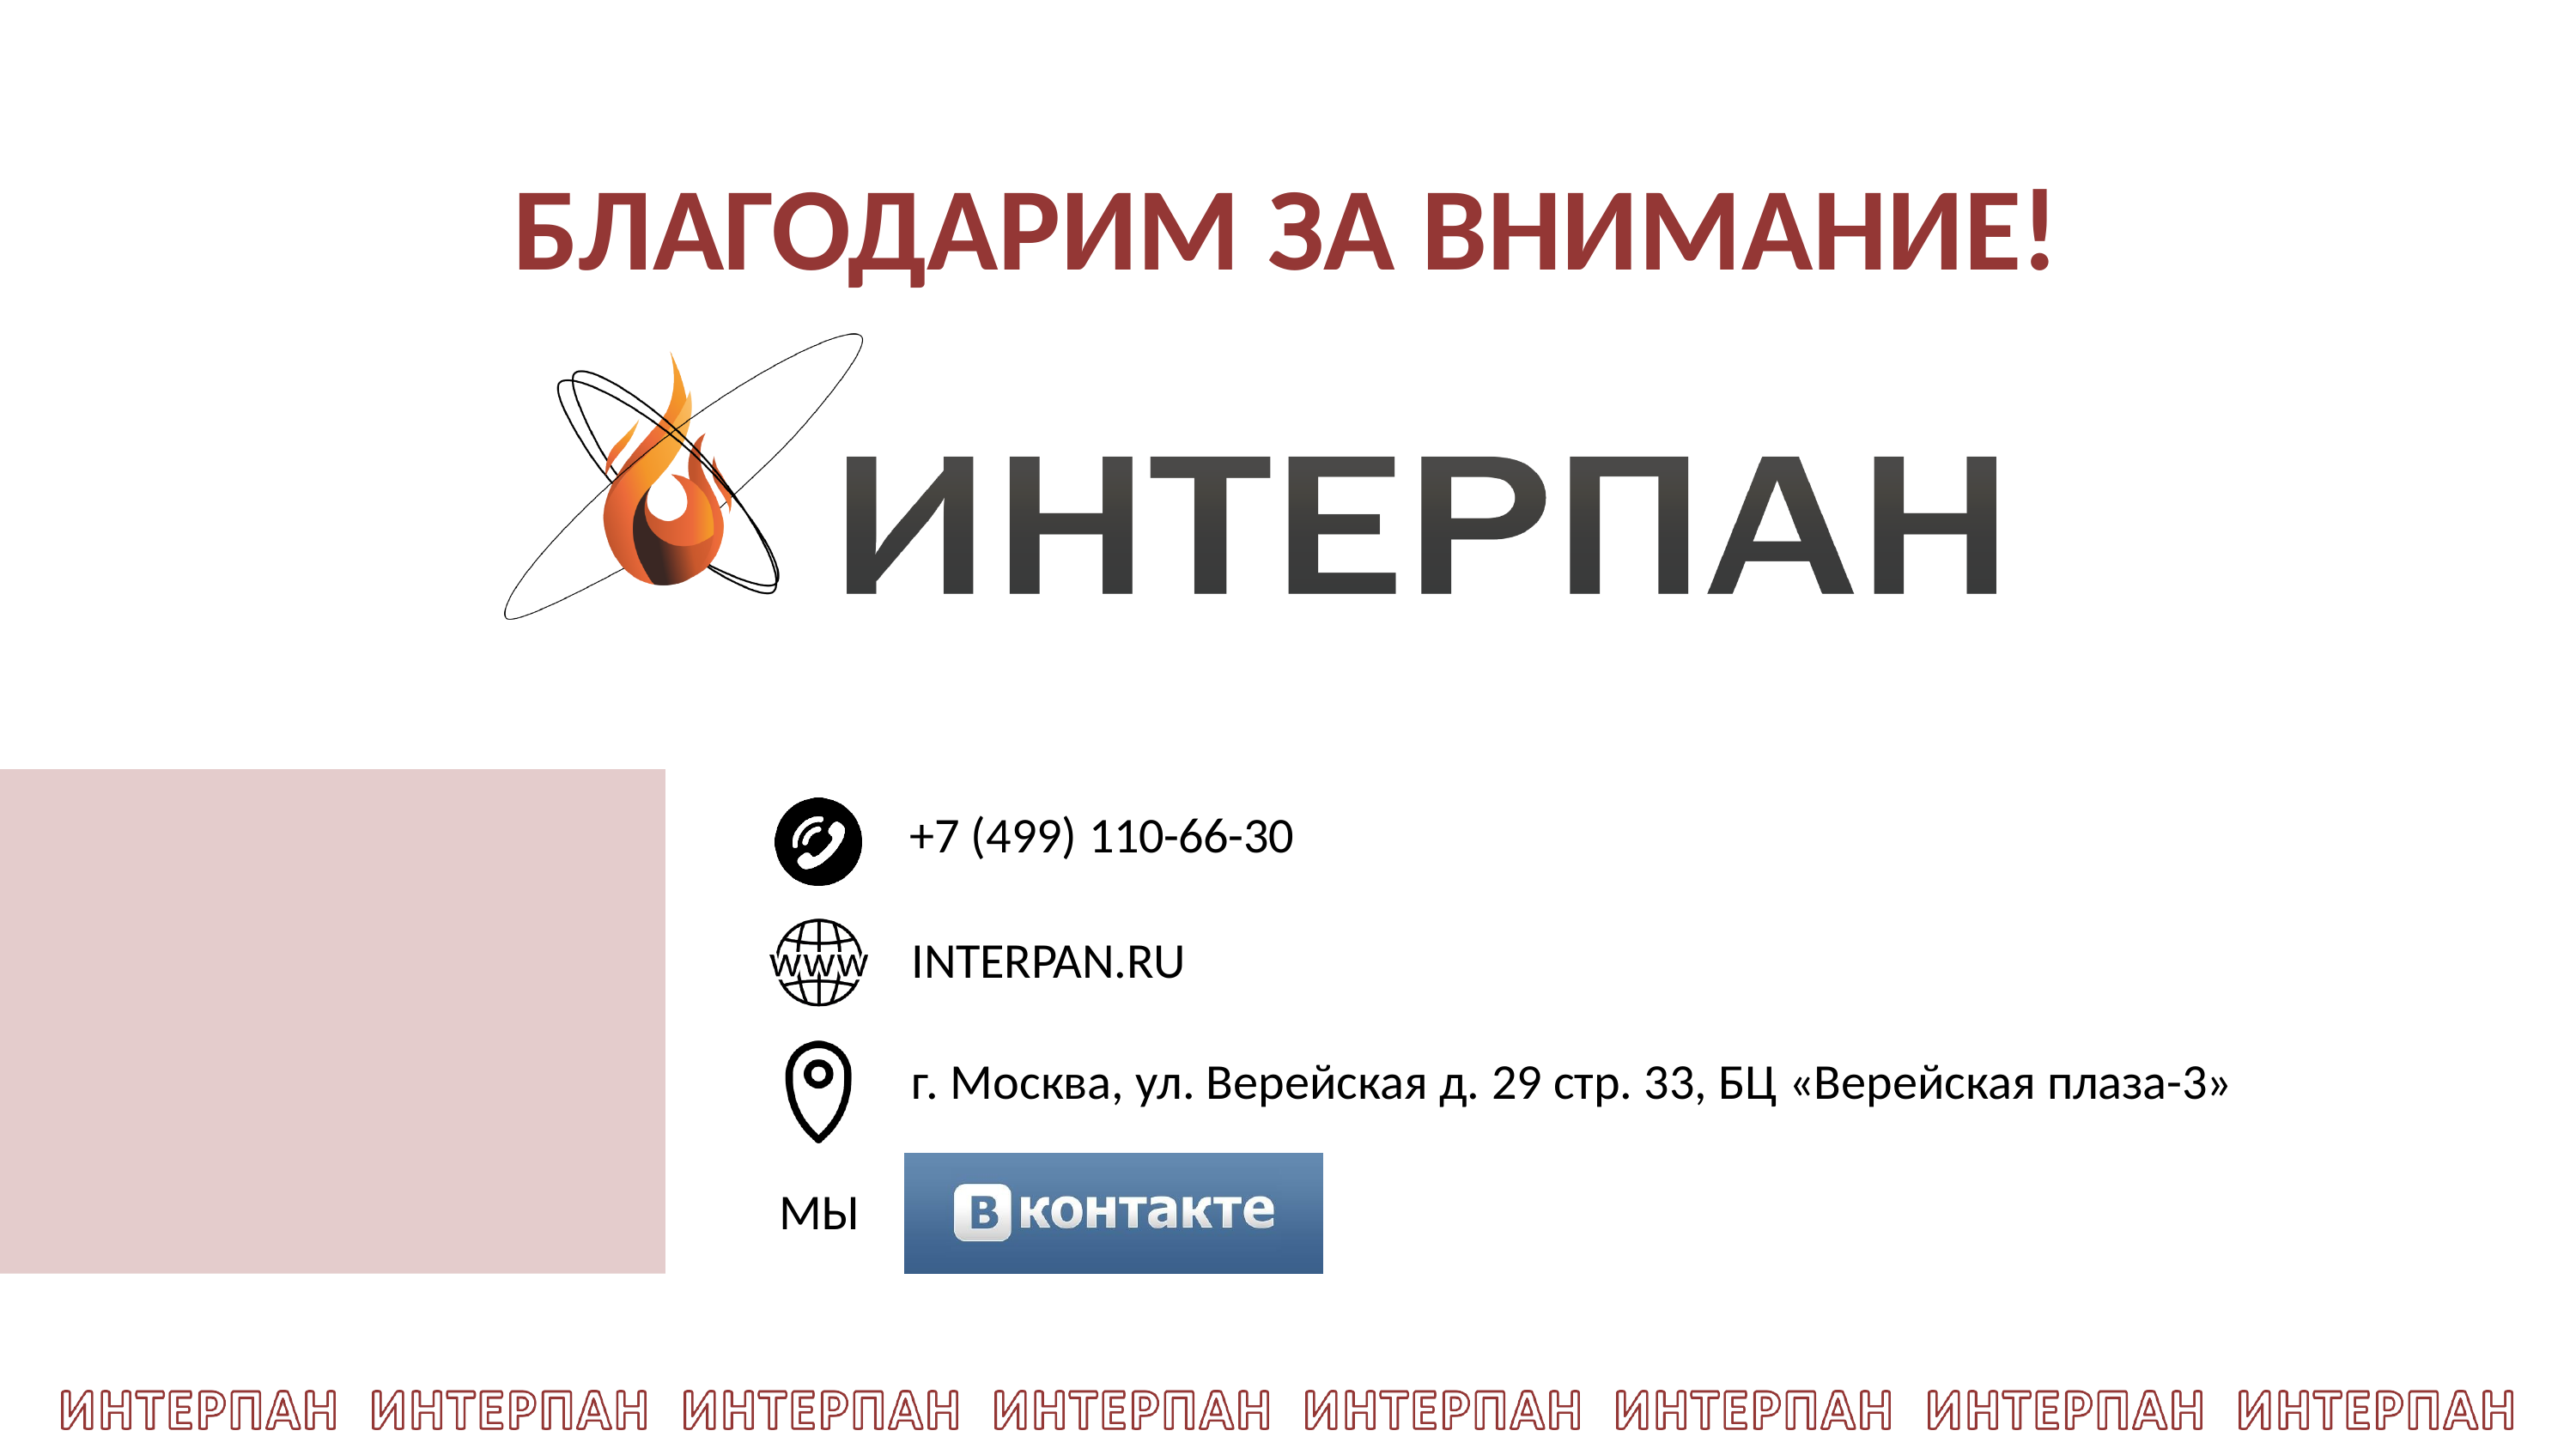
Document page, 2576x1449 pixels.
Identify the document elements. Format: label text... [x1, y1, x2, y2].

picture [785, 1040, 853, 1143]
picture [2239, 1390, 2513, 1430]
picture [904, 1153, 1324, 1274]
text_box +7 (499) 110-66-30 INTERPAN.RU г. Москва, ул. Верейская д. 29 стр. 33, БЦ «Верейская плаза-3» МЫ [777, 801, 2239, 1240]
title БЛАГОДАРИМ ЗА ВНИМАНИЕ! [511, 149, 2065, 394]
text_box [0, 769, 665, 1274]
picture [769, 918, 868, 1008]
picture [1305, 1390, 1580, 1430]
picture [61, 1390, 336, 1430]
picture [504, 333, 1996, 620]
picture [372, 1390, 647, 1430]
picture [774, 797, 863, 886]
picture [683, 1390, 958, 1430]
picture [994, 1390, 1269, 1430]
picture [1616, 1390, 1892, 1430]
picture [1927, 1390, 2202, 1430]
